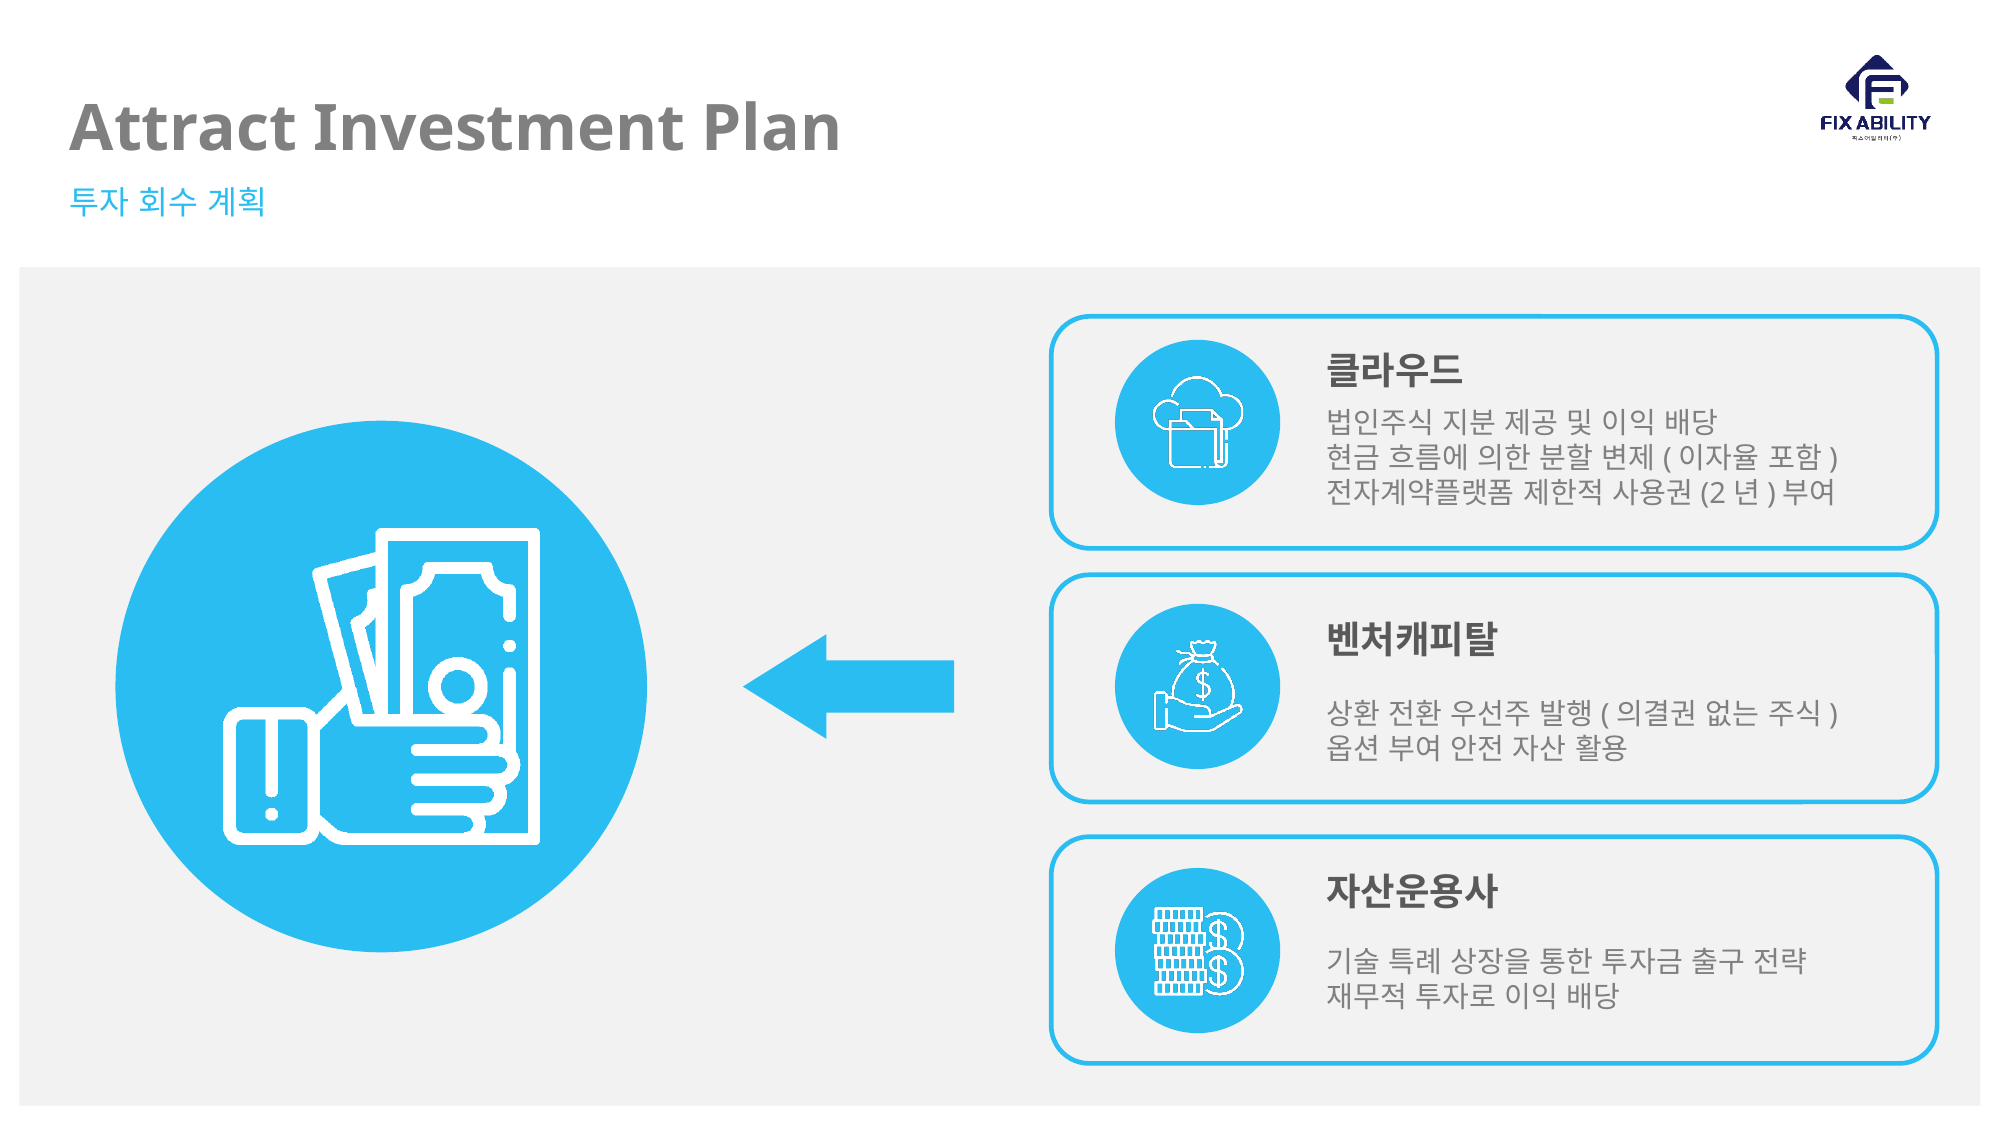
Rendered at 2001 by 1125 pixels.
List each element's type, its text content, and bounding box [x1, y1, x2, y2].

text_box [1114, 867, 1281, 1034]
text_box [1311, 608, 1915, 774]
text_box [1311, 339, 1908, 554]
text_box [17, 265, 1982, 1108]
text_box 투자 회수 계획 [55, 169, 504, 232]
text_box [1114, 339, 1281, 506]
text_box [740, 632, 957, 741]
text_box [115, 420, 648, 953]
text_box [1049, 572, 1940, 805]
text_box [1311, 860, 1918, 1023]
text_box Attract Investment Plan [55, 50, 1014, 201]
text_box [1049, 834, 1940, 1066]
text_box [1114, 603, 1281, 770]
text_box [1049, 314, 1940, 551]
picture [1821, 54, 1931, 141]
